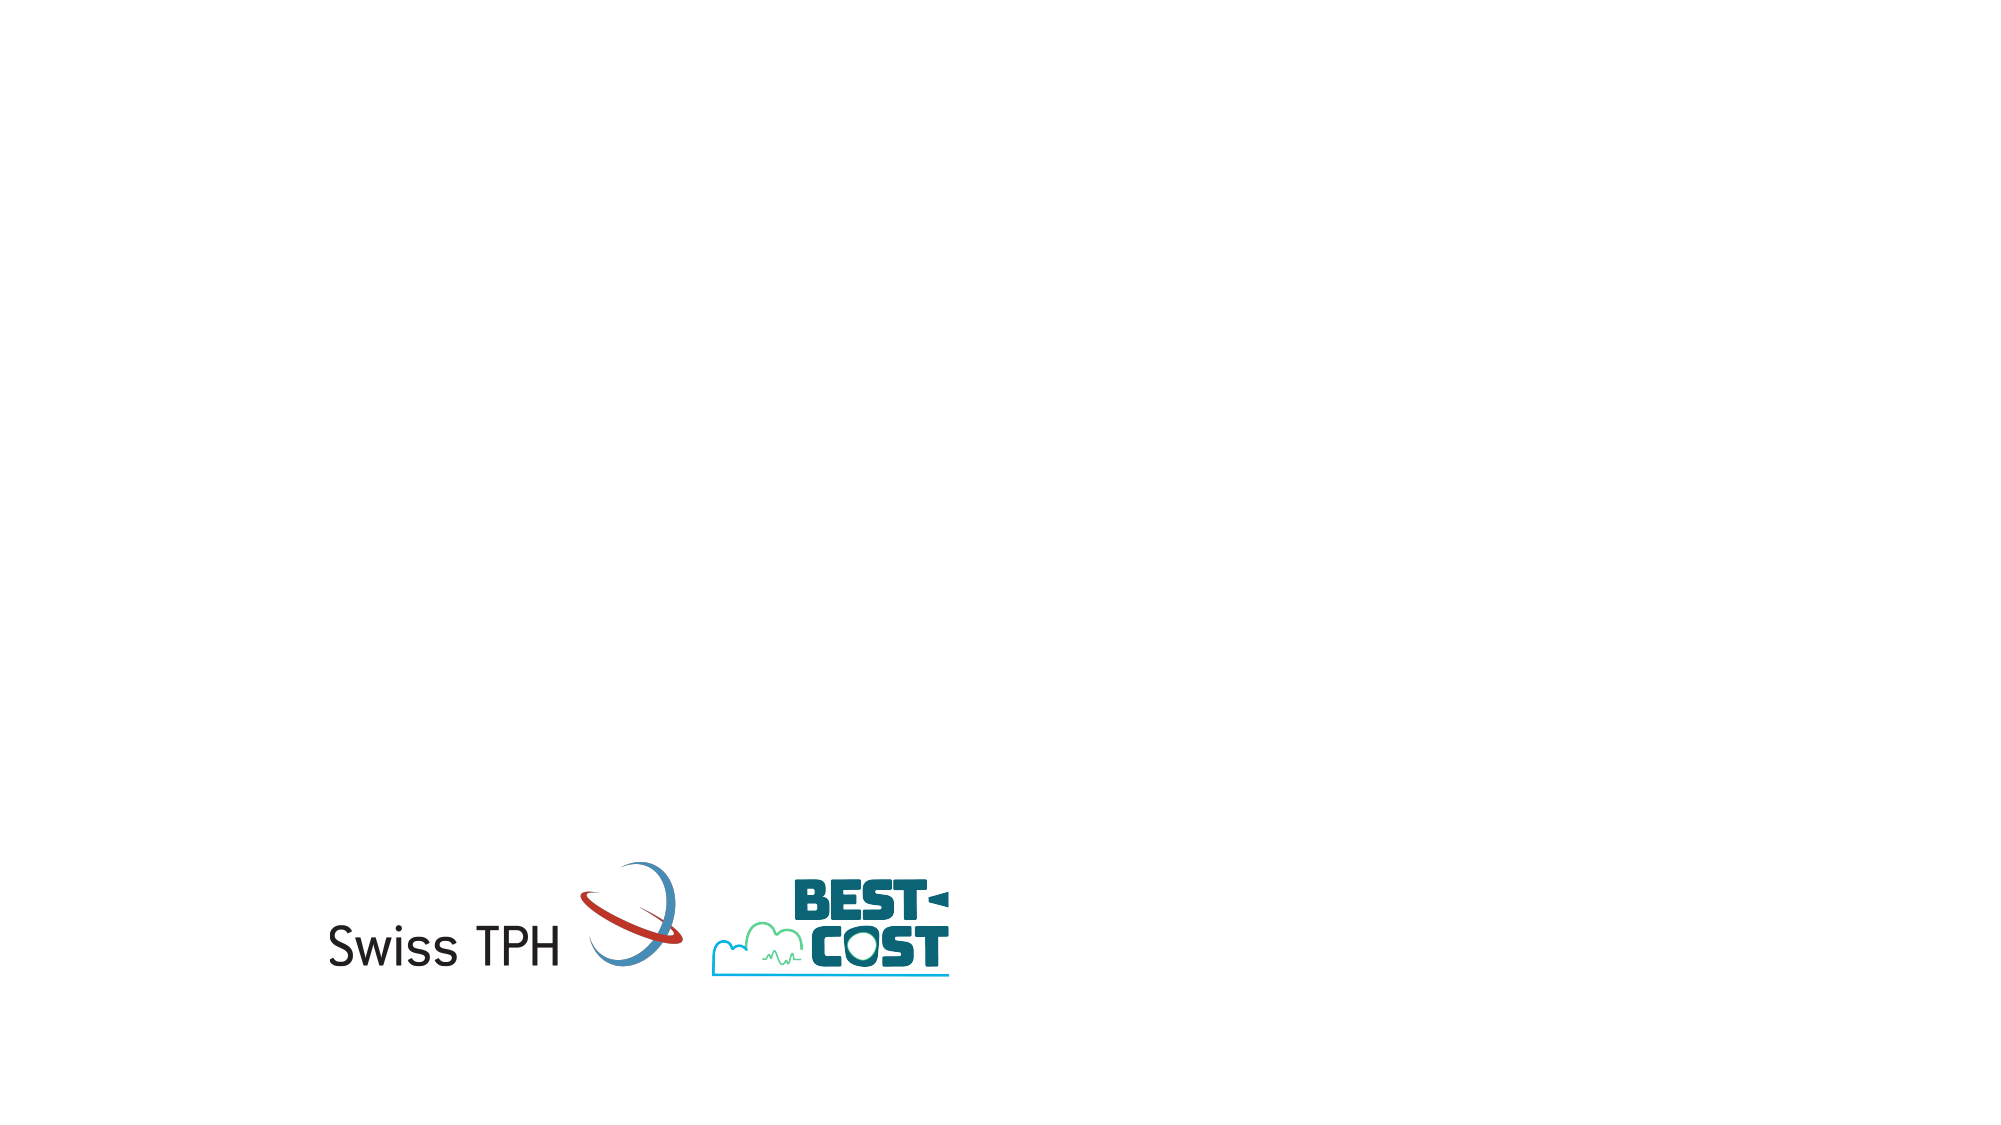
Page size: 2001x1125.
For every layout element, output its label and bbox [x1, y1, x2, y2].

text_box [329, 839, 952, 996]
